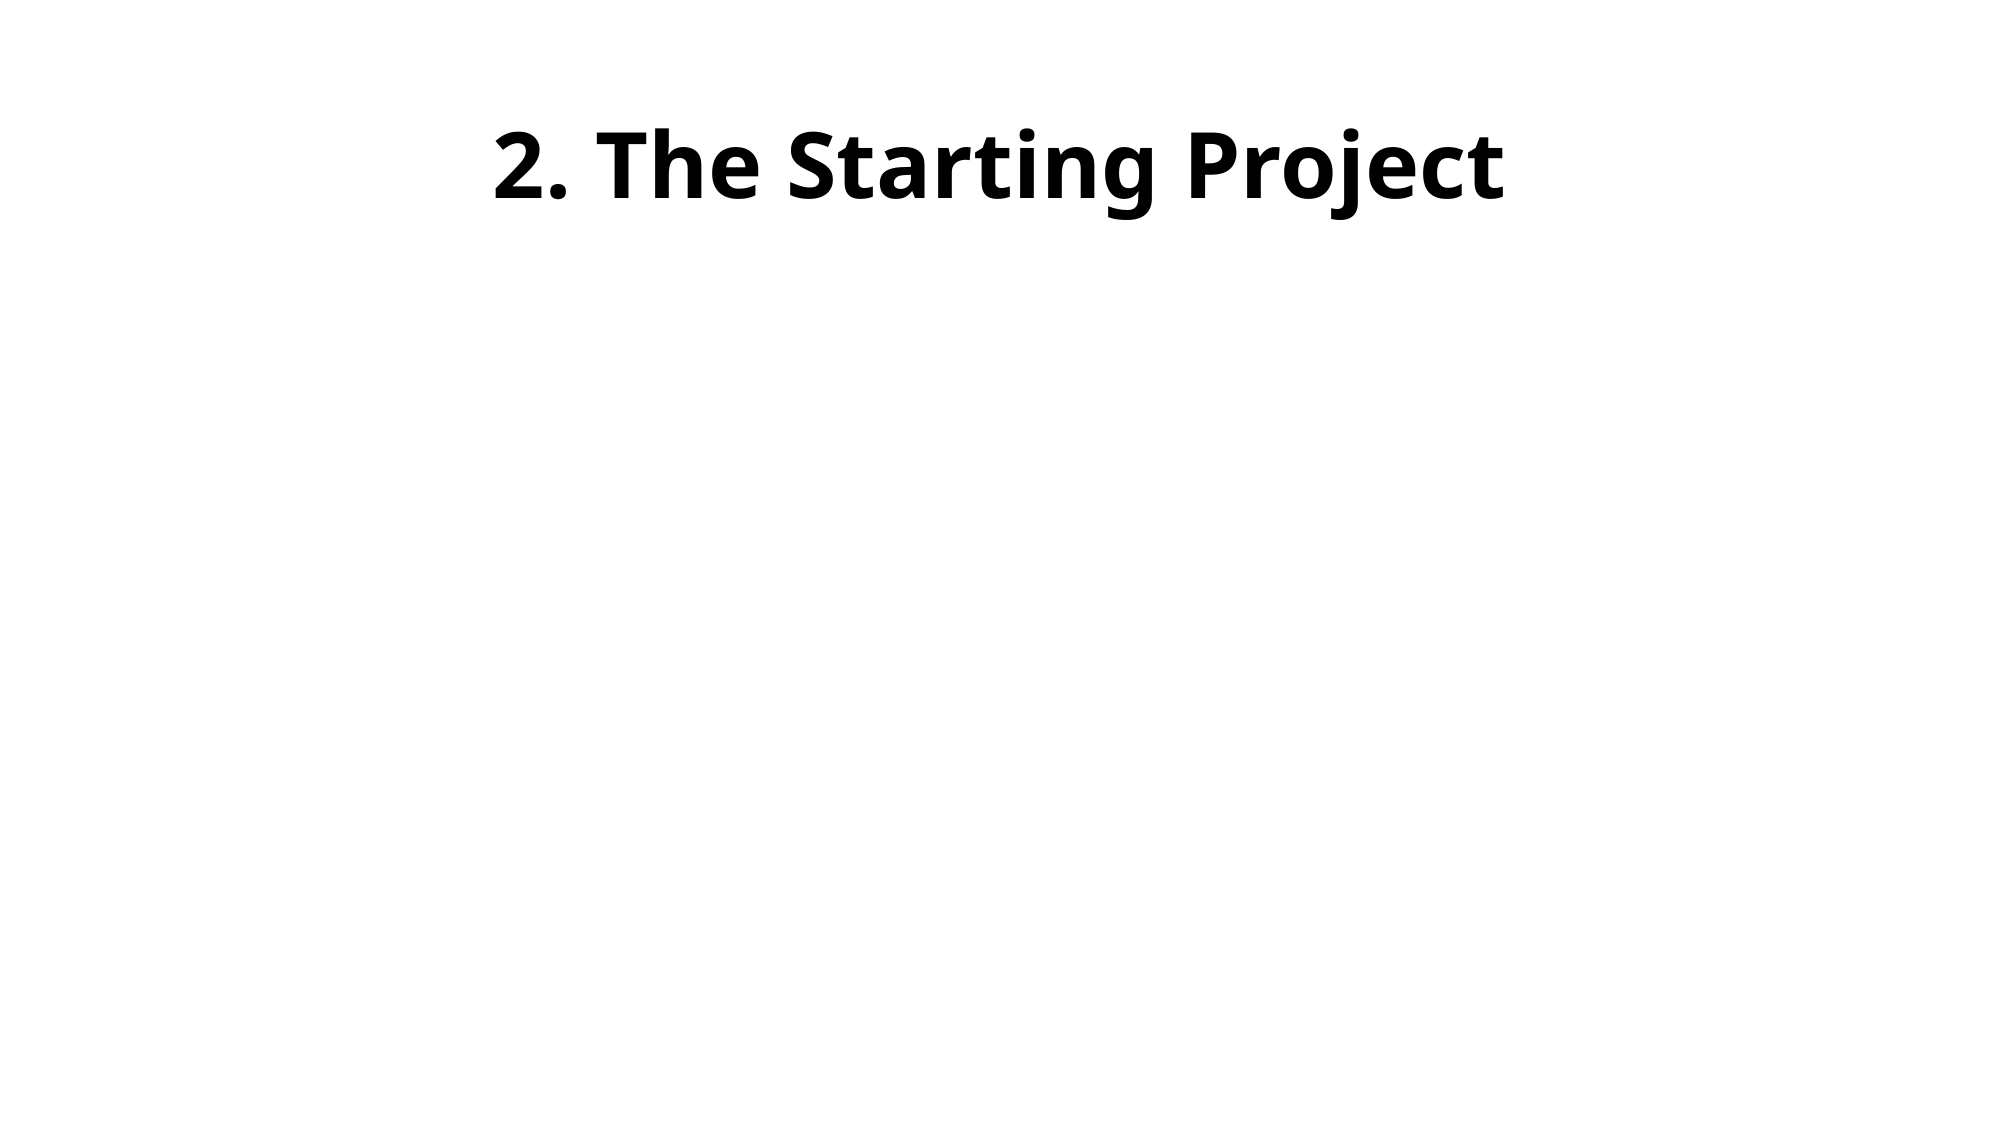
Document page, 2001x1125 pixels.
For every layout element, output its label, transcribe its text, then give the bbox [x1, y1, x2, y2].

title 2. The Starting Project [137, 59, 1863, 278]
